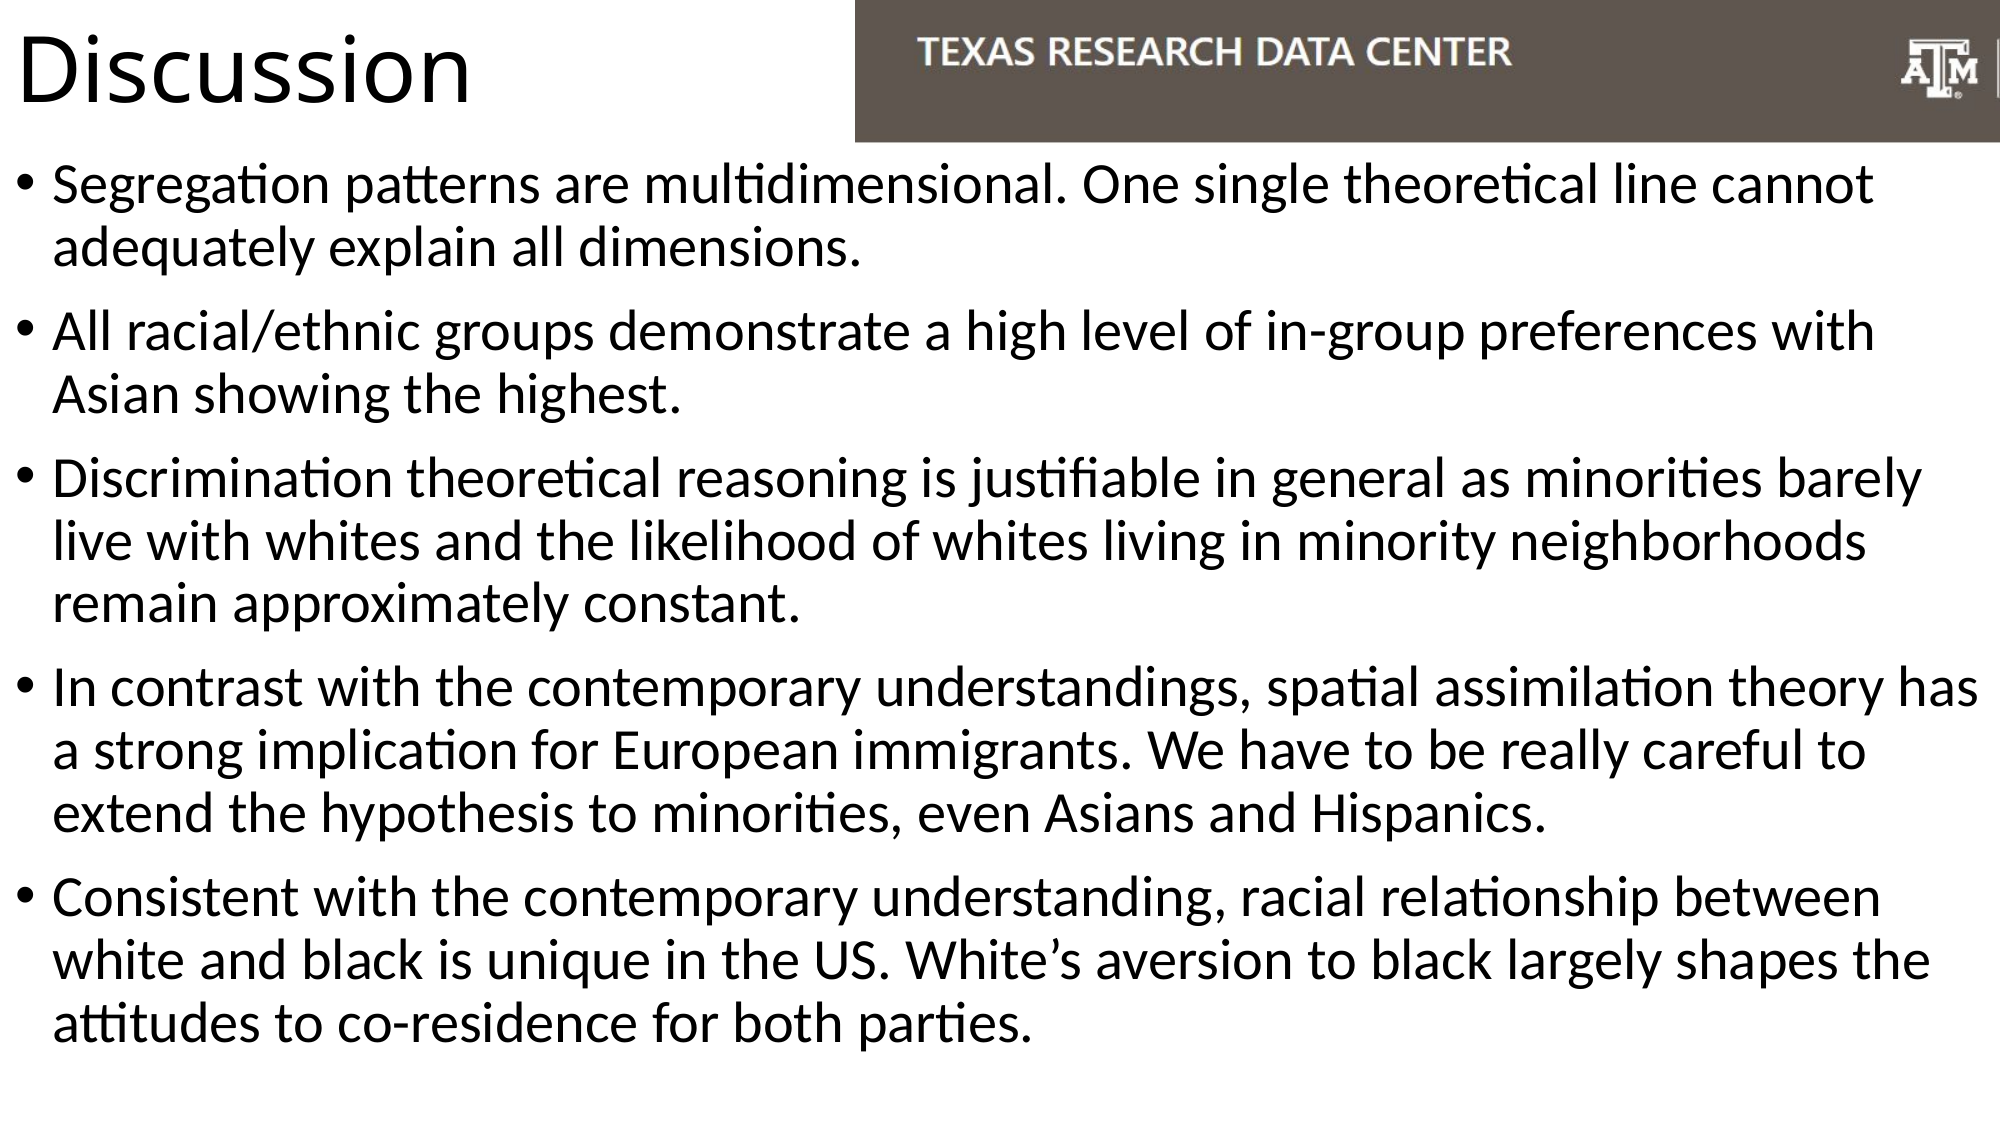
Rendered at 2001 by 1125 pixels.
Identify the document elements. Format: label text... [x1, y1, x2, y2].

title Discussion [0, 0, 820, 145]
list Segregation patterns are multidimensional. One single theoretical line cannot adequately explain all dimensions. All racial/ethnic groups demonstrate a high level of in-group preferences with Asian showing the highest. Discrimination theoretical reasoning is justifiable in general as minorities barely live with whites and the likelihood of whites living in minority neighborhoods remain approximately constant. In contrast with the contemporary understandings, spatial assimilation theory has a strong implication for European immigrants. We have to be really careful to extend the hypothesis to minorities, even Asians and Hispanics. Consistent with the contemporary understanding, racial relationship between white and black is unique in the US. White’s aversion to black largely shapes the attitudes to co-residence for both parties. [0, 145, 2000, 1125]
picture [854, 0, 2000, 146]
